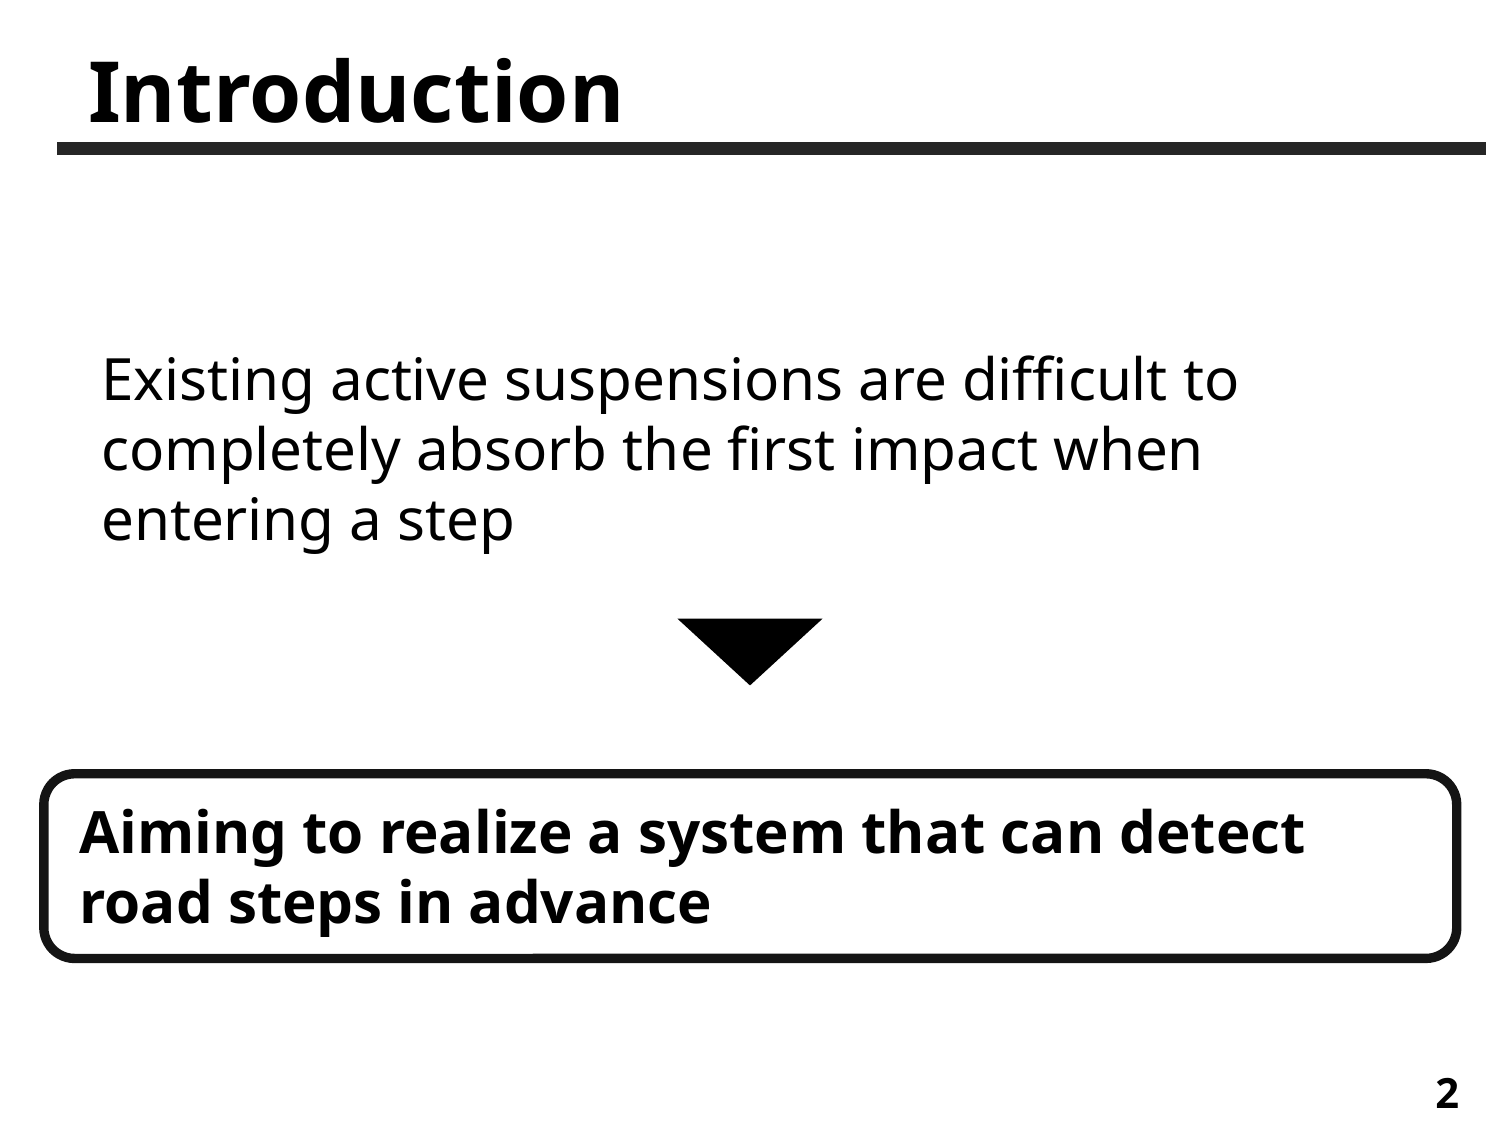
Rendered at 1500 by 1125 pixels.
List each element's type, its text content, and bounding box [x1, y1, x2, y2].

text_box Introduction [73, 31, 640, 148]
text_box 2 [1394, 1059, 1500, 1125]
text_box Existing active suspensions are difficult to completely absorb the first impact when entering a step [86, 334, 1457, 560]
text_box [42, 772, 1458, 960]
text_box [677, 618, 823, 686]
